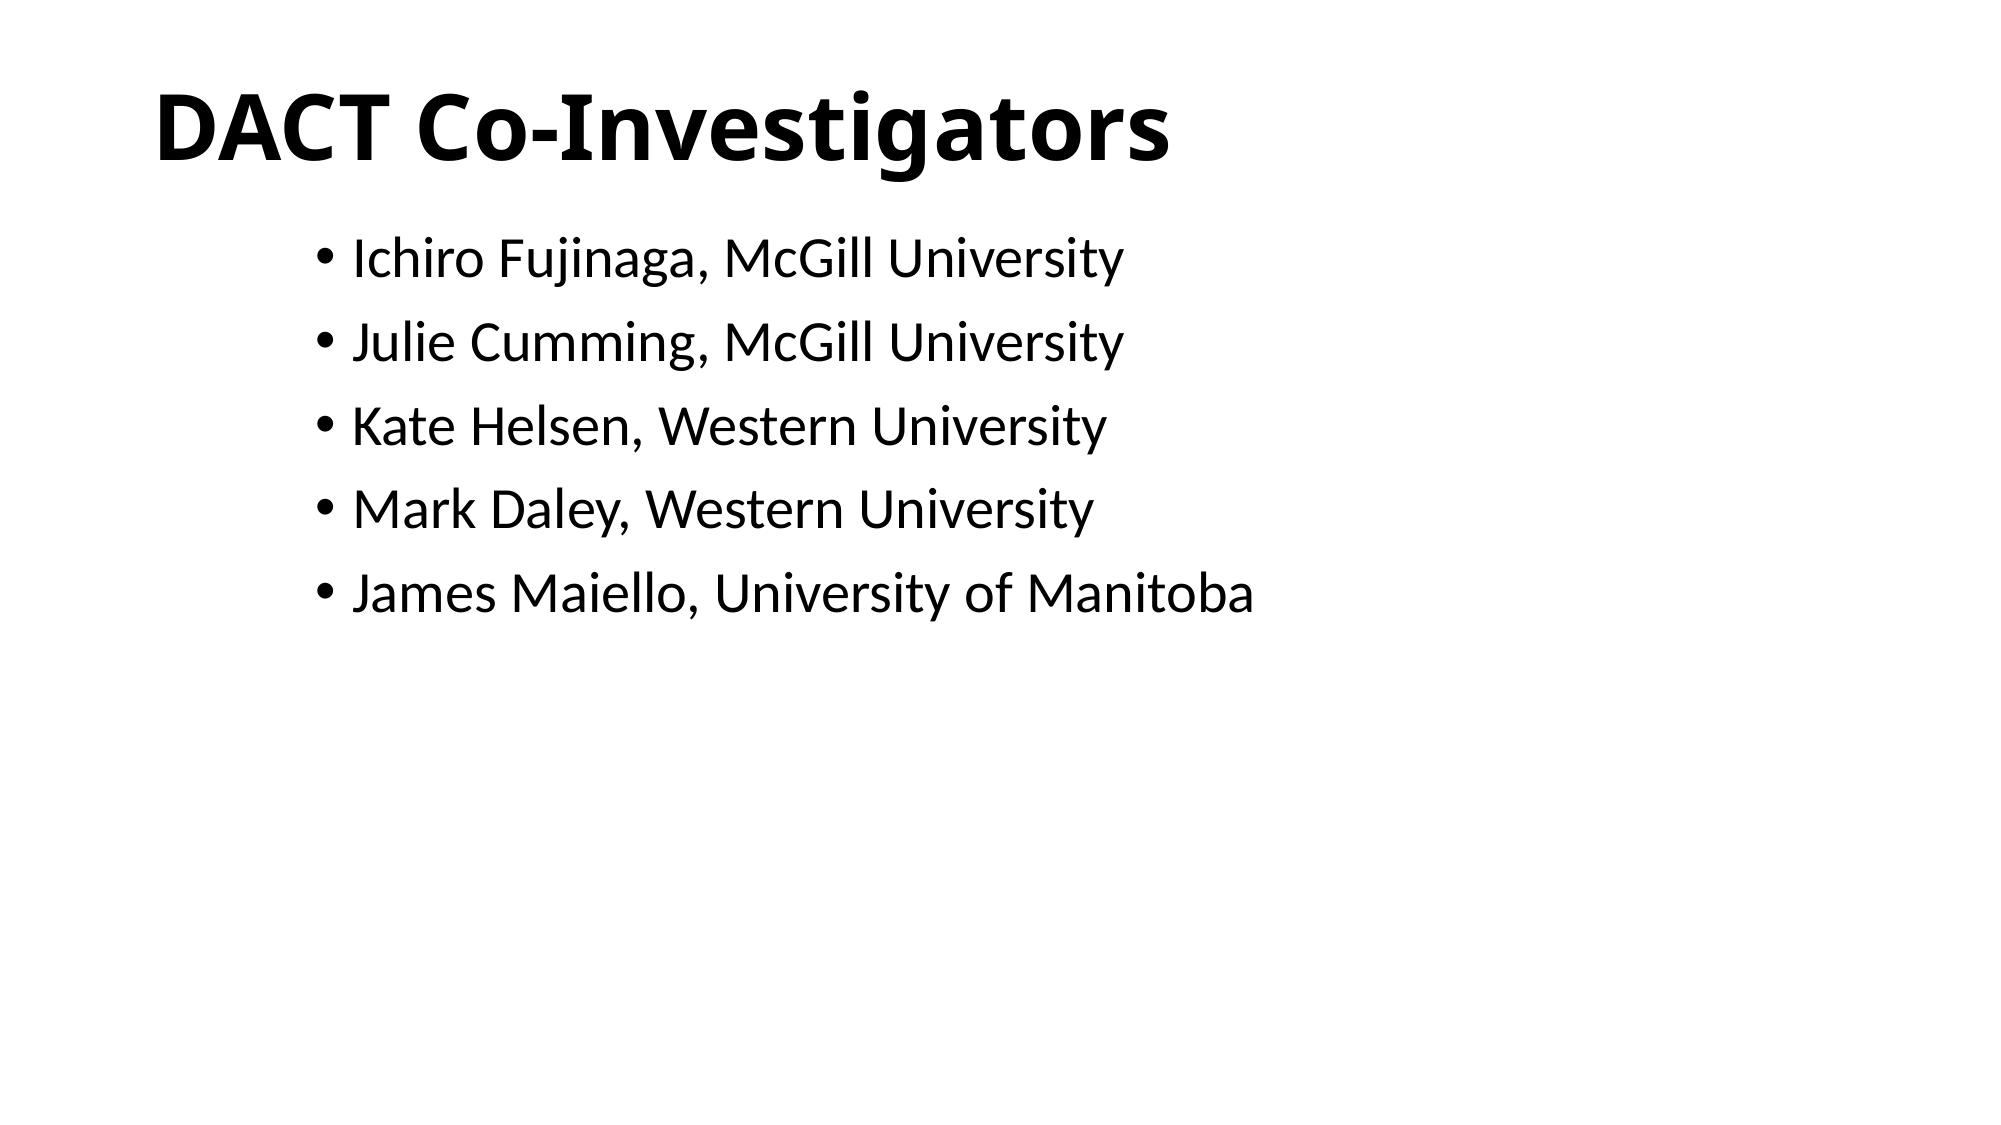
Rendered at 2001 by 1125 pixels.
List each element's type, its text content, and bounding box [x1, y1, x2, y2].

list Ichiro Fujinaga, McGill University Julie Cumming, McGill University Kate Helsen, Western University Mark Daley, Western University James Maiello, University of Manitoba [300, 220, 1863, 1100]
title DACT Co-Investigators [137, 25, 1863, 236]
